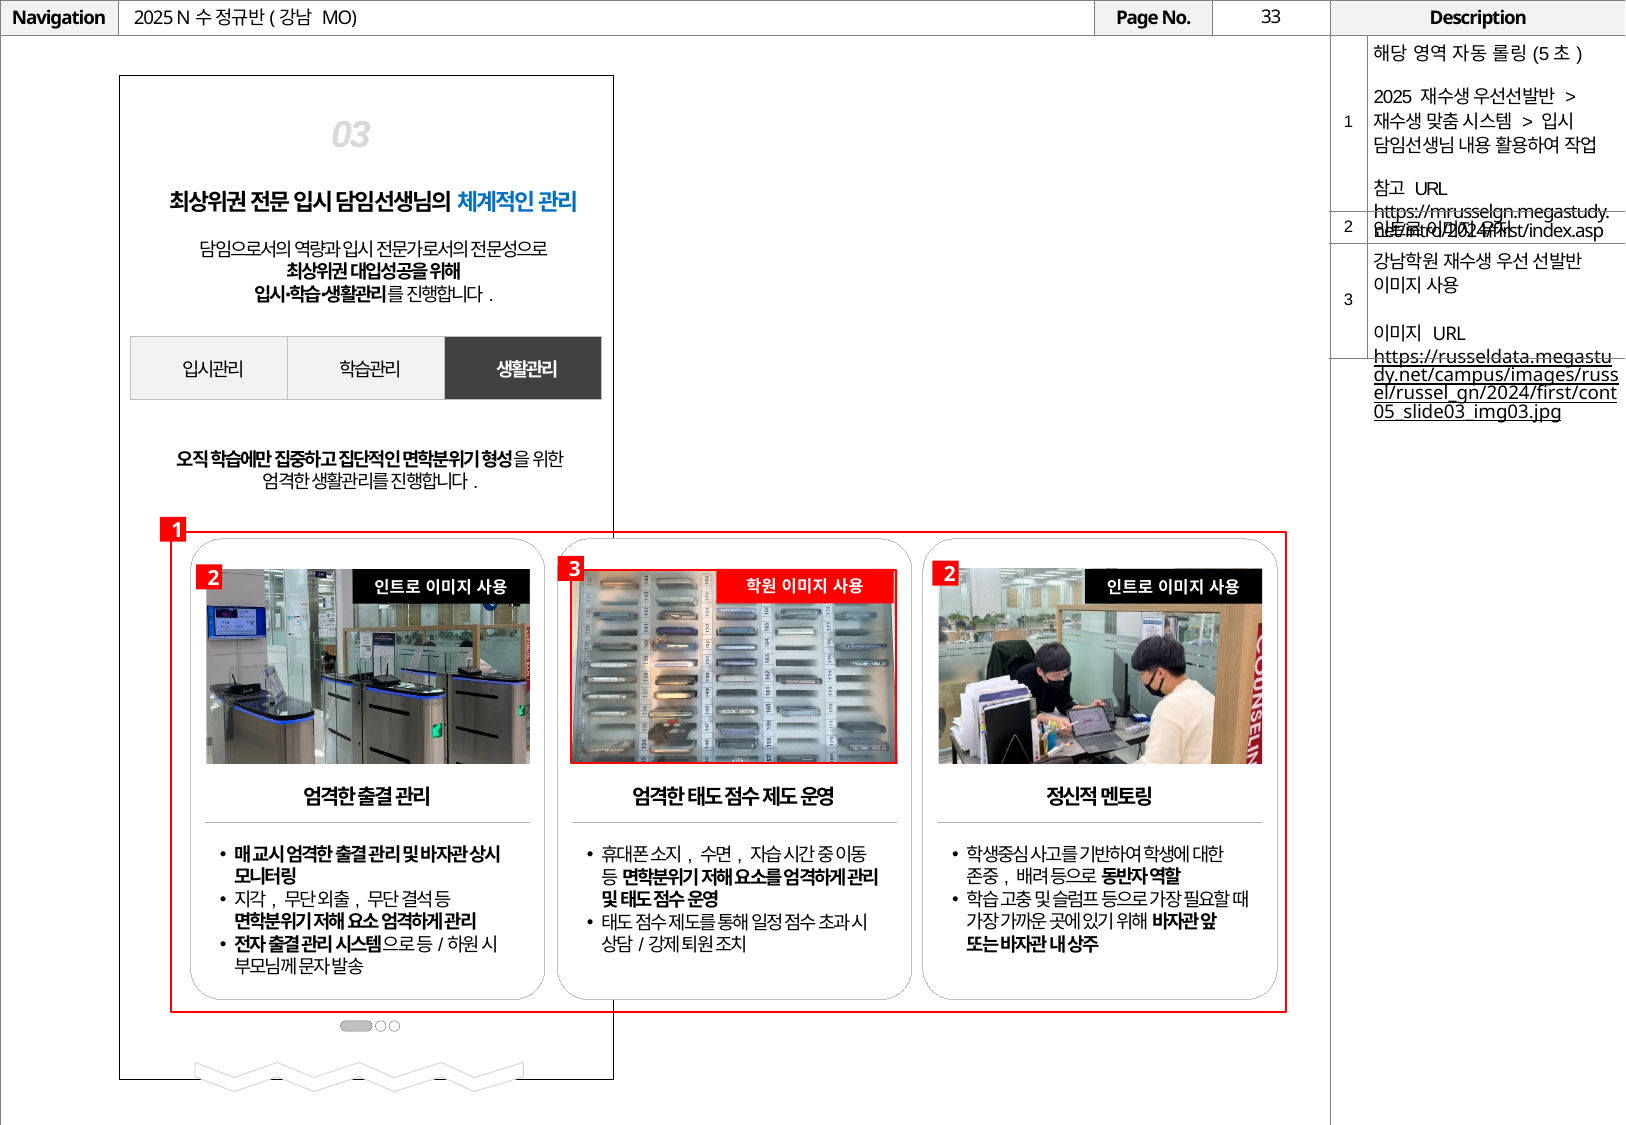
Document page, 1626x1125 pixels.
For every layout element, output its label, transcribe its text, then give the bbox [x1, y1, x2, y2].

table_header 1 [1329, 36, 1367, 211]
text_box 03 [316, 102, 447, 163]
picture [206, 569, 531, 764]
table_header 해당 영역 자동 롤링(5초) 2025 재수생 우선선발반 > 재수생 맞춤 시스템 > 입시 담임선생님 내용 활용하여 작업 참고 URL https://mrusselgn.megastudy.net/intro/2024/first/index.asp [1368, 36, 1625, 211]
text_box [375, 1020, 386, 1032]
table_cell 인트로 이미지 유지 [1368, 212, 1625, 243]
text_box [119, 74, 614, 1079]
picture [572, 569, 898, 764]
picture [938, 568, 1263, 764]
text_box [340, 1020, 373, 1032]
text_box 2 [930, 559, 961, 588]
table_cell 3 [1329, 244, 1367, 358]
text_box [169, 530, 1288, 1014]
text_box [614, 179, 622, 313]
text_box 2 [194, 562, 224, 591]
text_box 1 [158, 515, 188, 544]
title 2025 N수 정규반(강남 MO) [118, 0, 1097, 35]
table_cell 강남학원 재수생 우선 선발반 이미지 사용 이미지 URL https://russeldata.megastudy.net/campus/images/russel/russel_gn/2024/first/cont05_slide03_img03.jpg [1368, 244, 1625, 358]
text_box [130, 336, 602, 401]
text_box [192, 1060, 526, 1094]
table_cell 2 [1329, 212, 1367, 243]
text_box [389, 1020, 400, 1032]
